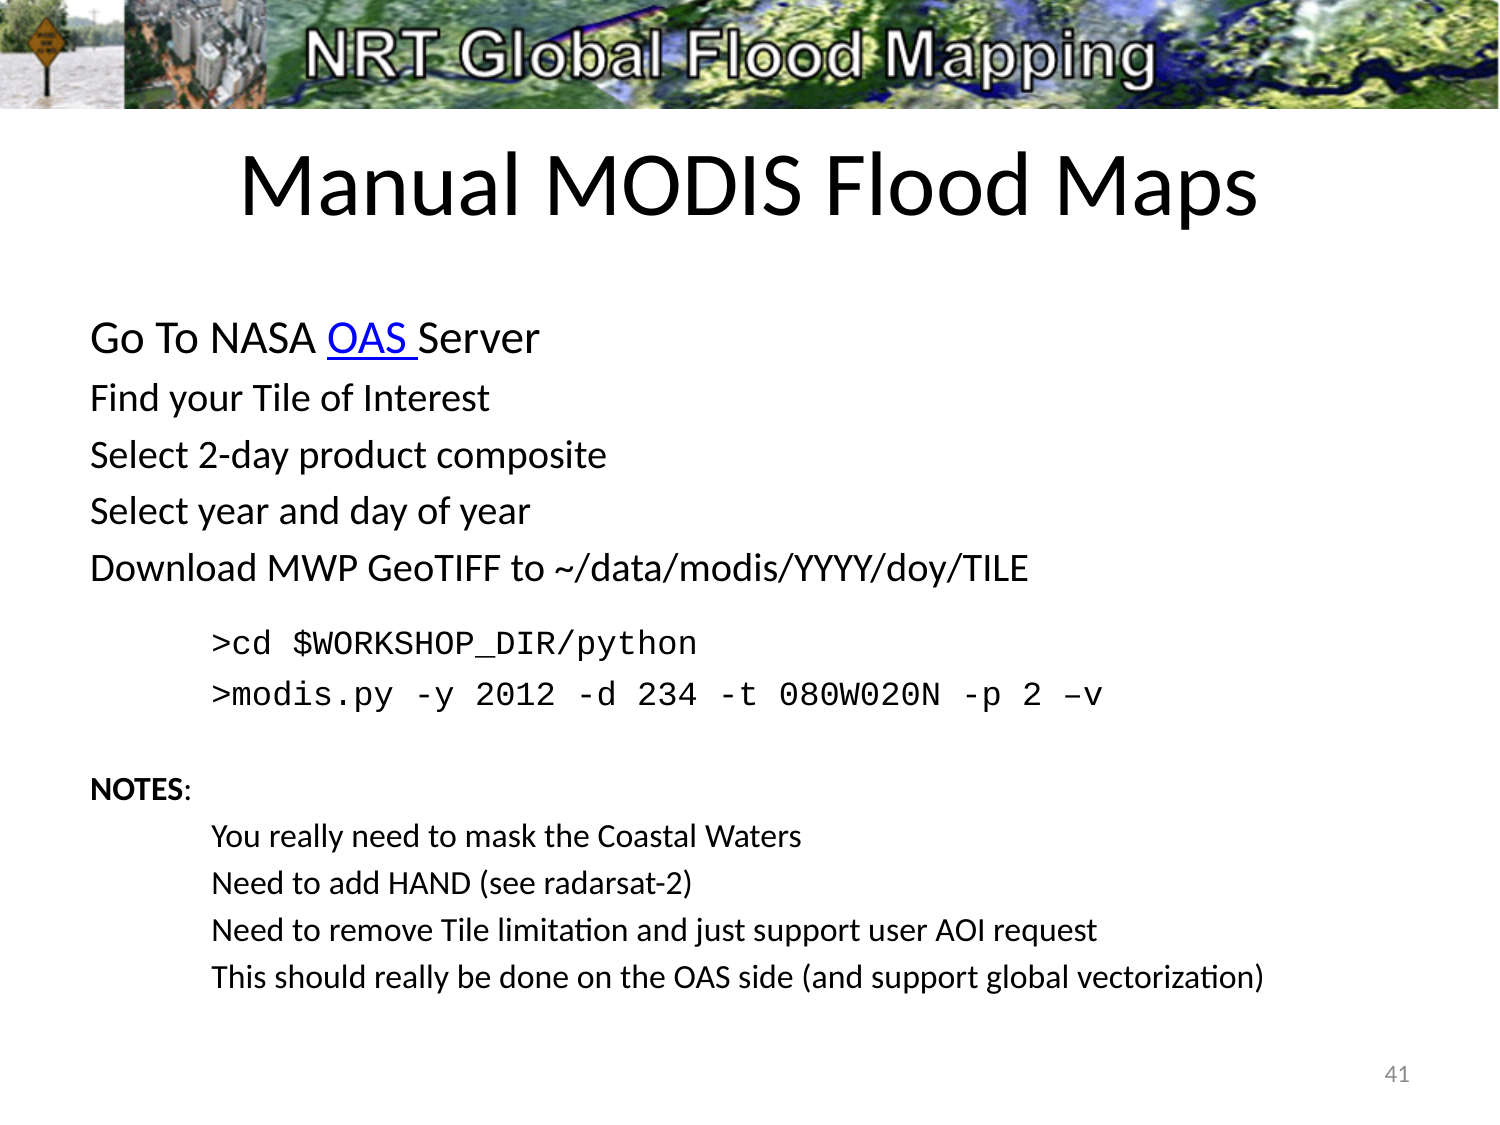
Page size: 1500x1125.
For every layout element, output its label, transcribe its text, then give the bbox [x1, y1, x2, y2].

list Go To NASA OAS Server Find your Tile of Interest Select 2-day product composite Select year and day of year Download MWP GeoTIFF to ~/data/modis/YYYY/doy/TILE >cd $WORKSHOP_DIR/python >modis.py -y 2012 -d 234 -t 080W020N -p 2 –v NOTES: You really need to mask the Coastal Waters Need to add HAND (see radarsat-2) Need to remove Tile limitation and just support user AOI request This should really be done on the OAS side (and support global vectorization) [75, 298, 1425, 1005]
picture [0, 0, 1500, 110]
slide_number 41 [1074, 1042, 1425, 1103]
title Manual MODIS Flood Maps [75, 118, 1425, 250]
